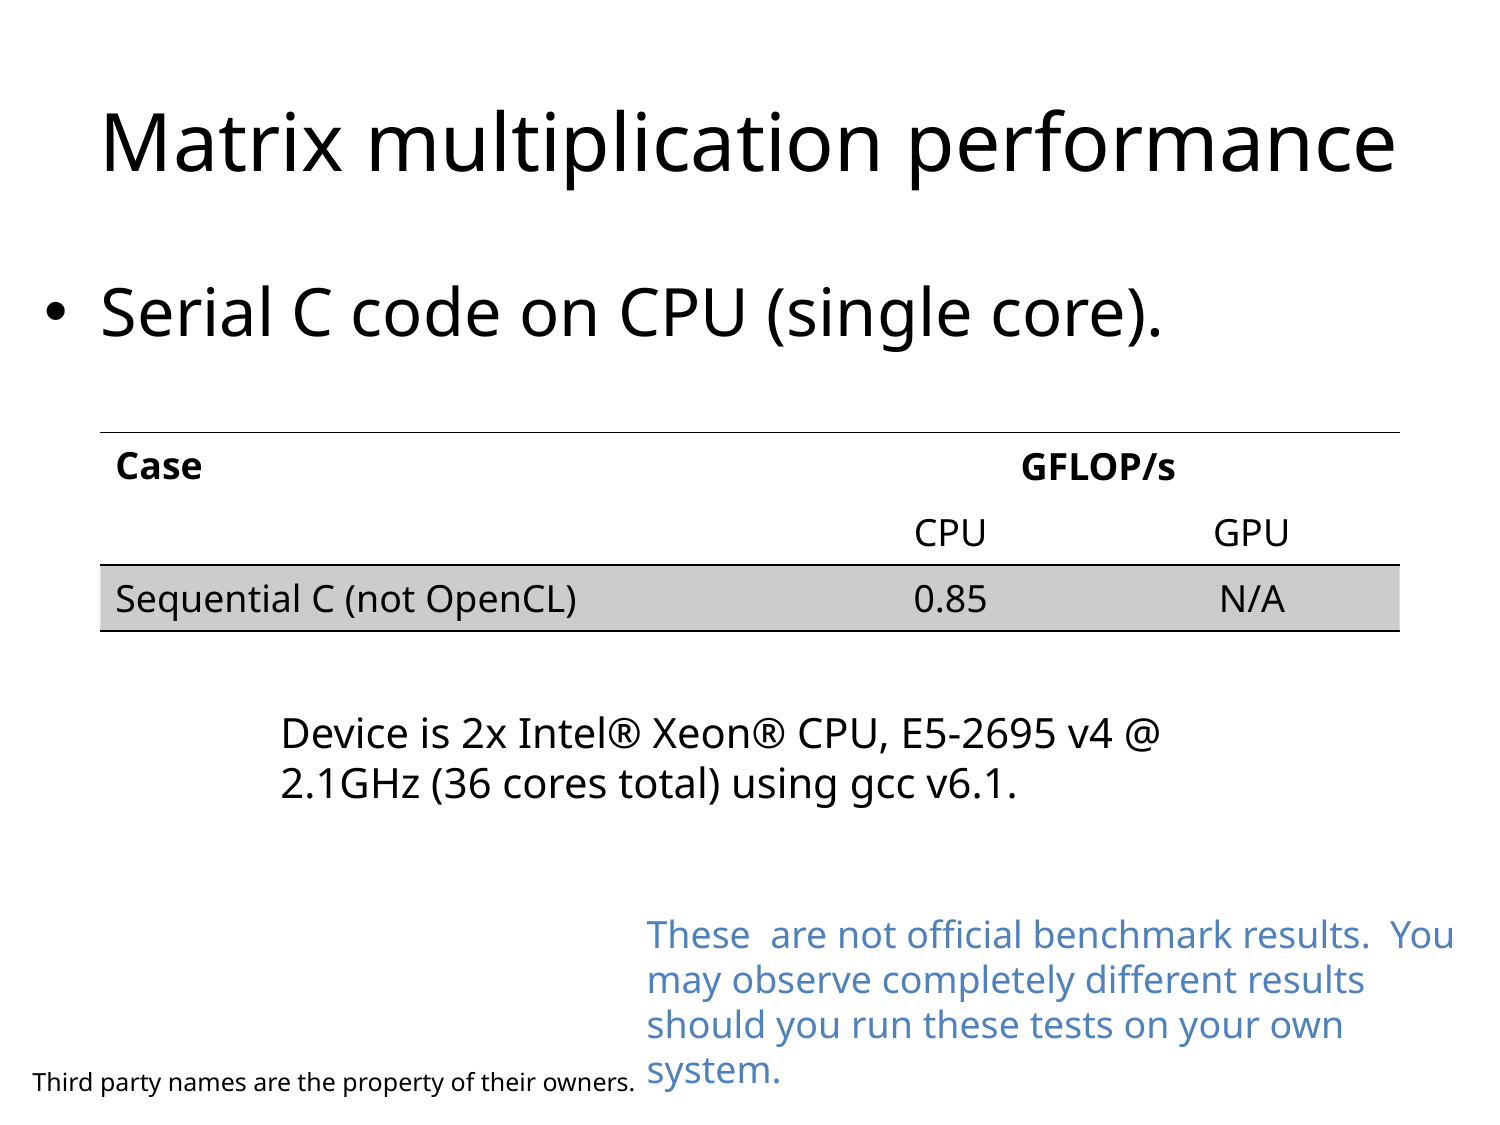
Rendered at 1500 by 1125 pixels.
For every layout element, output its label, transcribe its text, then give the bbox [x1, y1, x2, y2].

text_box Third party names are the property of their owners. [17, 1058, 631, 1125]
table_header GFLOP/s [797, 433, 1400, 499]
title Matrix multiplication performance [75, 45, 1425, 233]
table_cell CPU [797, 499, 1104, 564]
table_cell GPU [1104, 499, 1400, 564]
list Serial C code on CPU (single core). [29, 262, 1471, 398]
table_cell Sequential C (not OpenCL) [100, 566, 797, 630]
table_header Case [100, 433, 797, 564]
table_cell N/A [1104, 566, 1400, 630]
text_box These are not official benchmark results. You may observe completely different results should you run these tests on your own system. [631, 903, 1489, 1125]
text_box Device is 2x Intel® Xeon® CPU, E5-2695 v4 @ 2.1GHz (36 cores total) using gcc v6.1. [265, 699, 1199, 815]
table_cell 0.85 [797, 566, 1104, 630]
